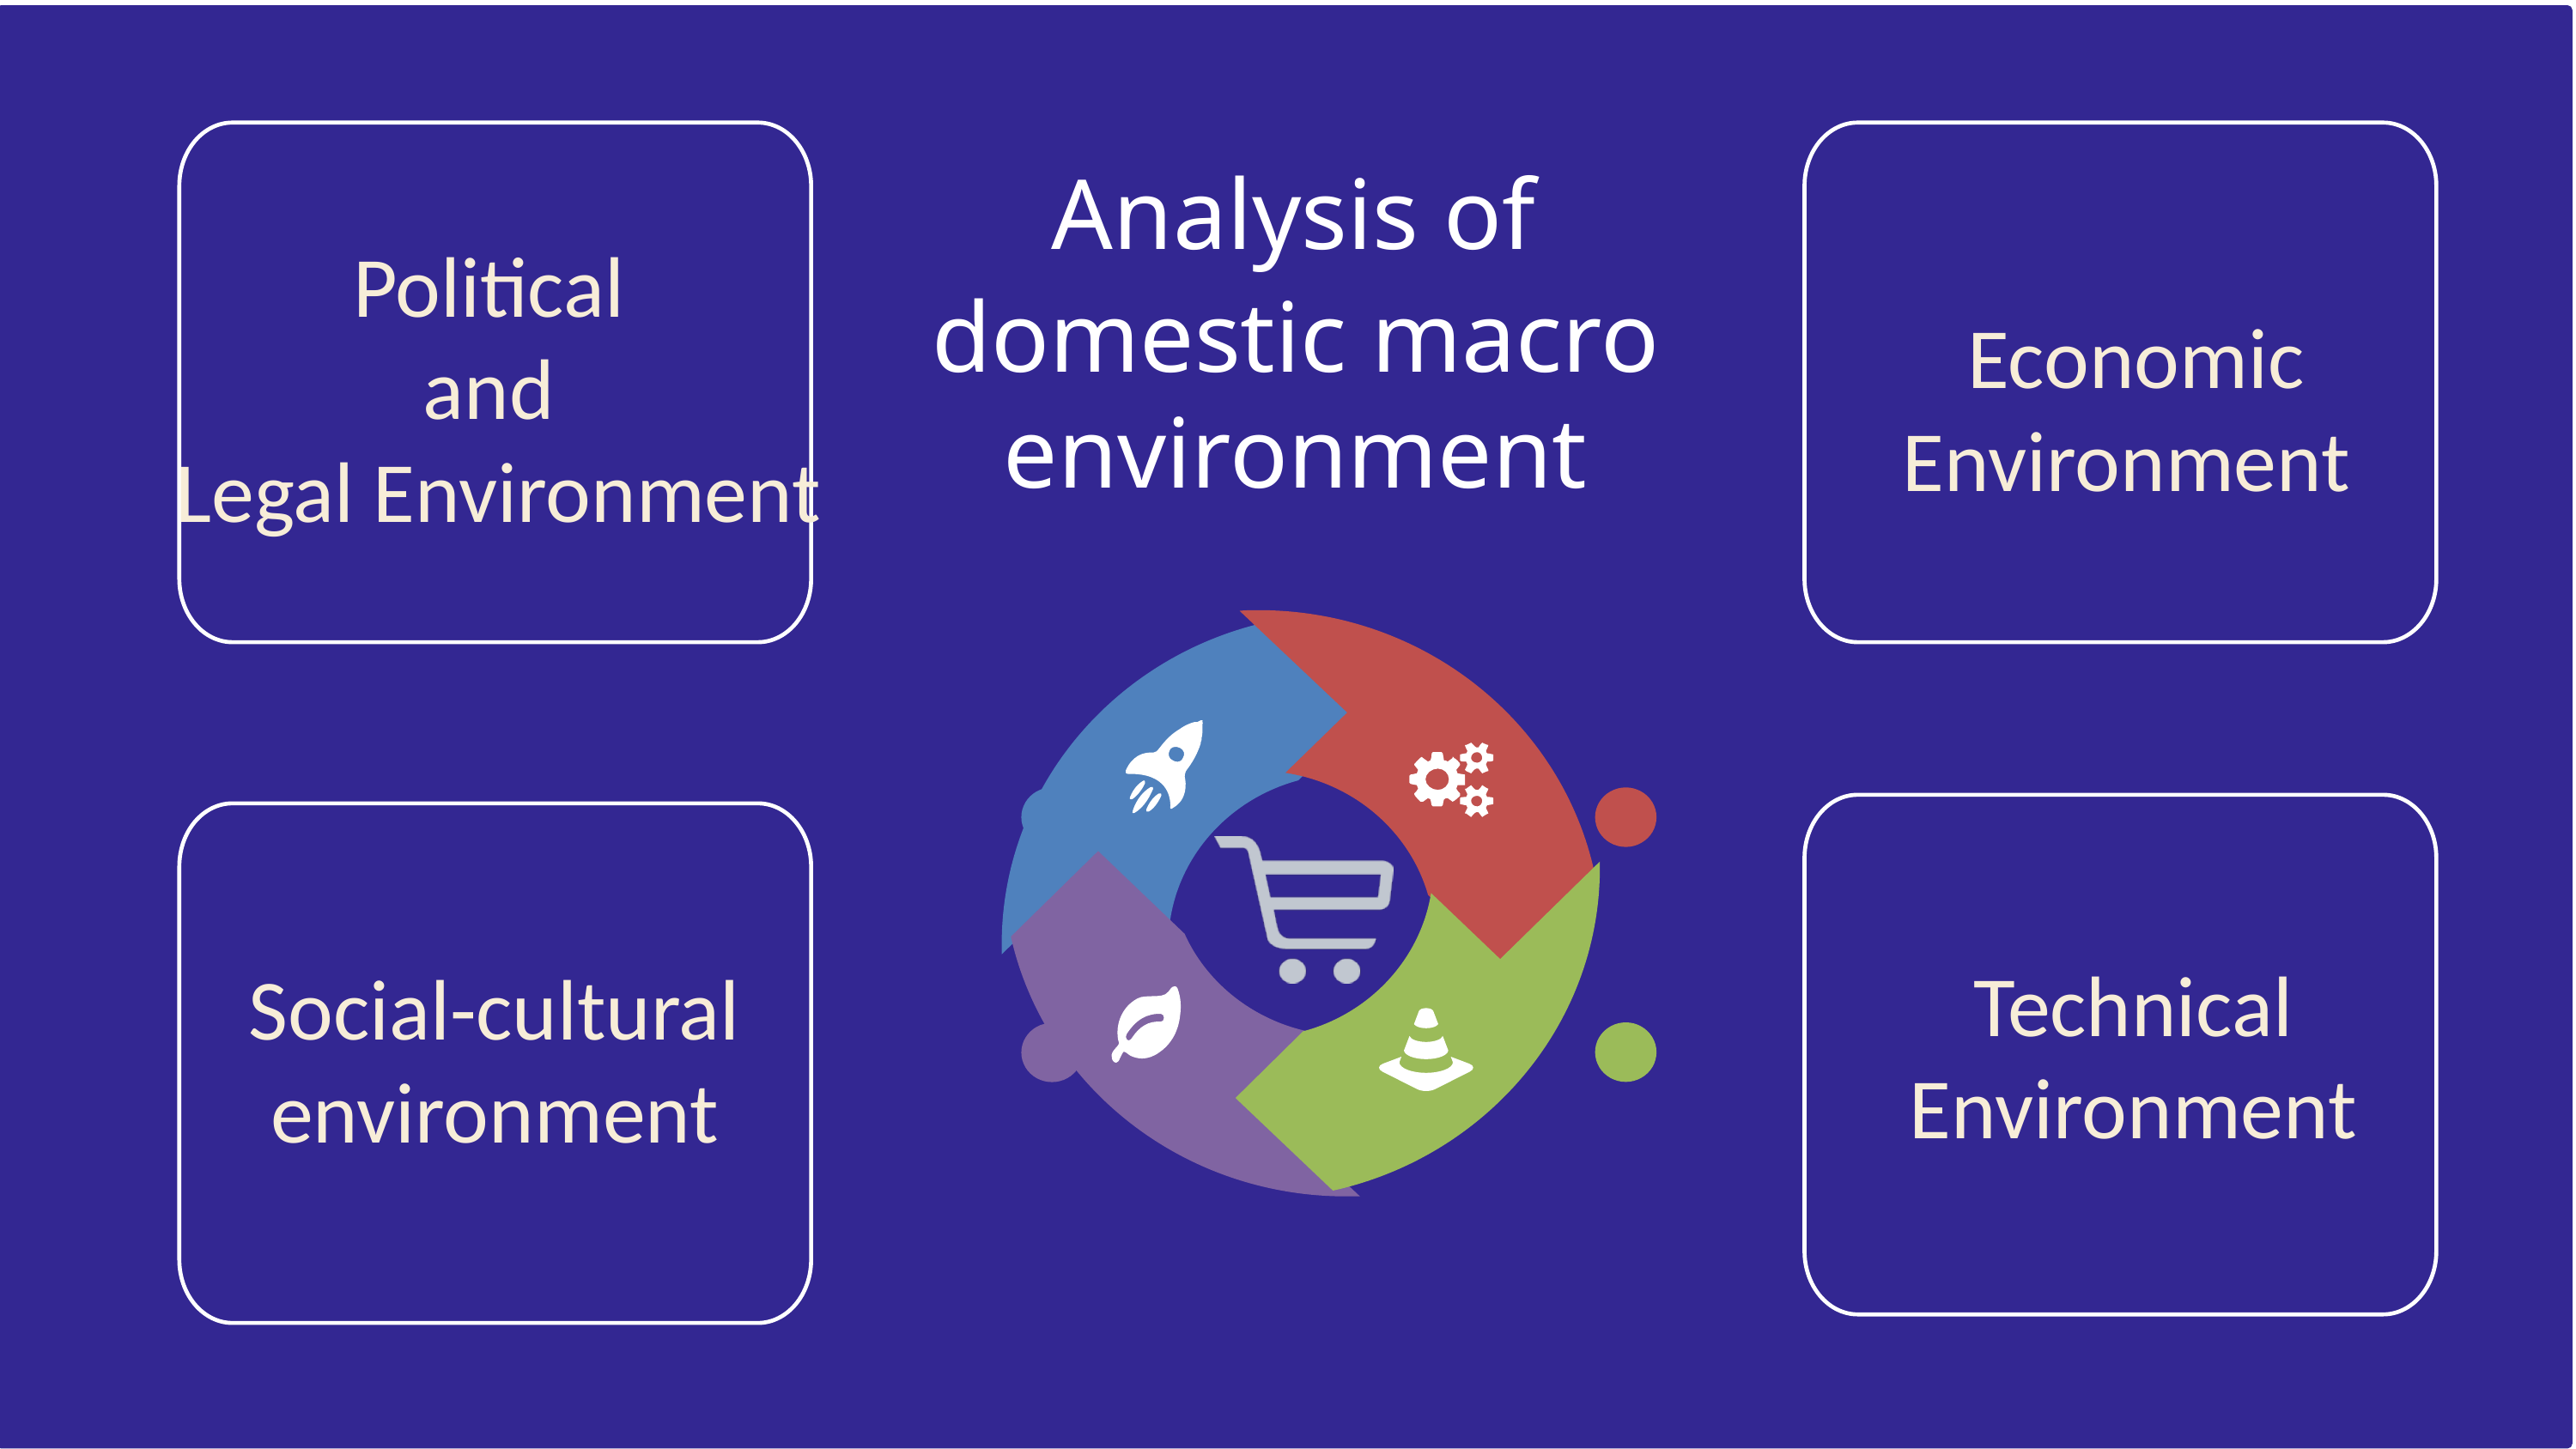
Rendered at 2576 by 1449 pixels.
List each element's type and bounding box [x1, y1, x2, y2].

text_box [0, 0, 2573, 1449]
text_box [1804, 122, 2437, 643]
picture [1214, 836, 1394, 984]
text_box [179, 122, 811, 643]
text_box [179, 803, 811, 1324]
text_box [1804, 794, 2437, 1315]
